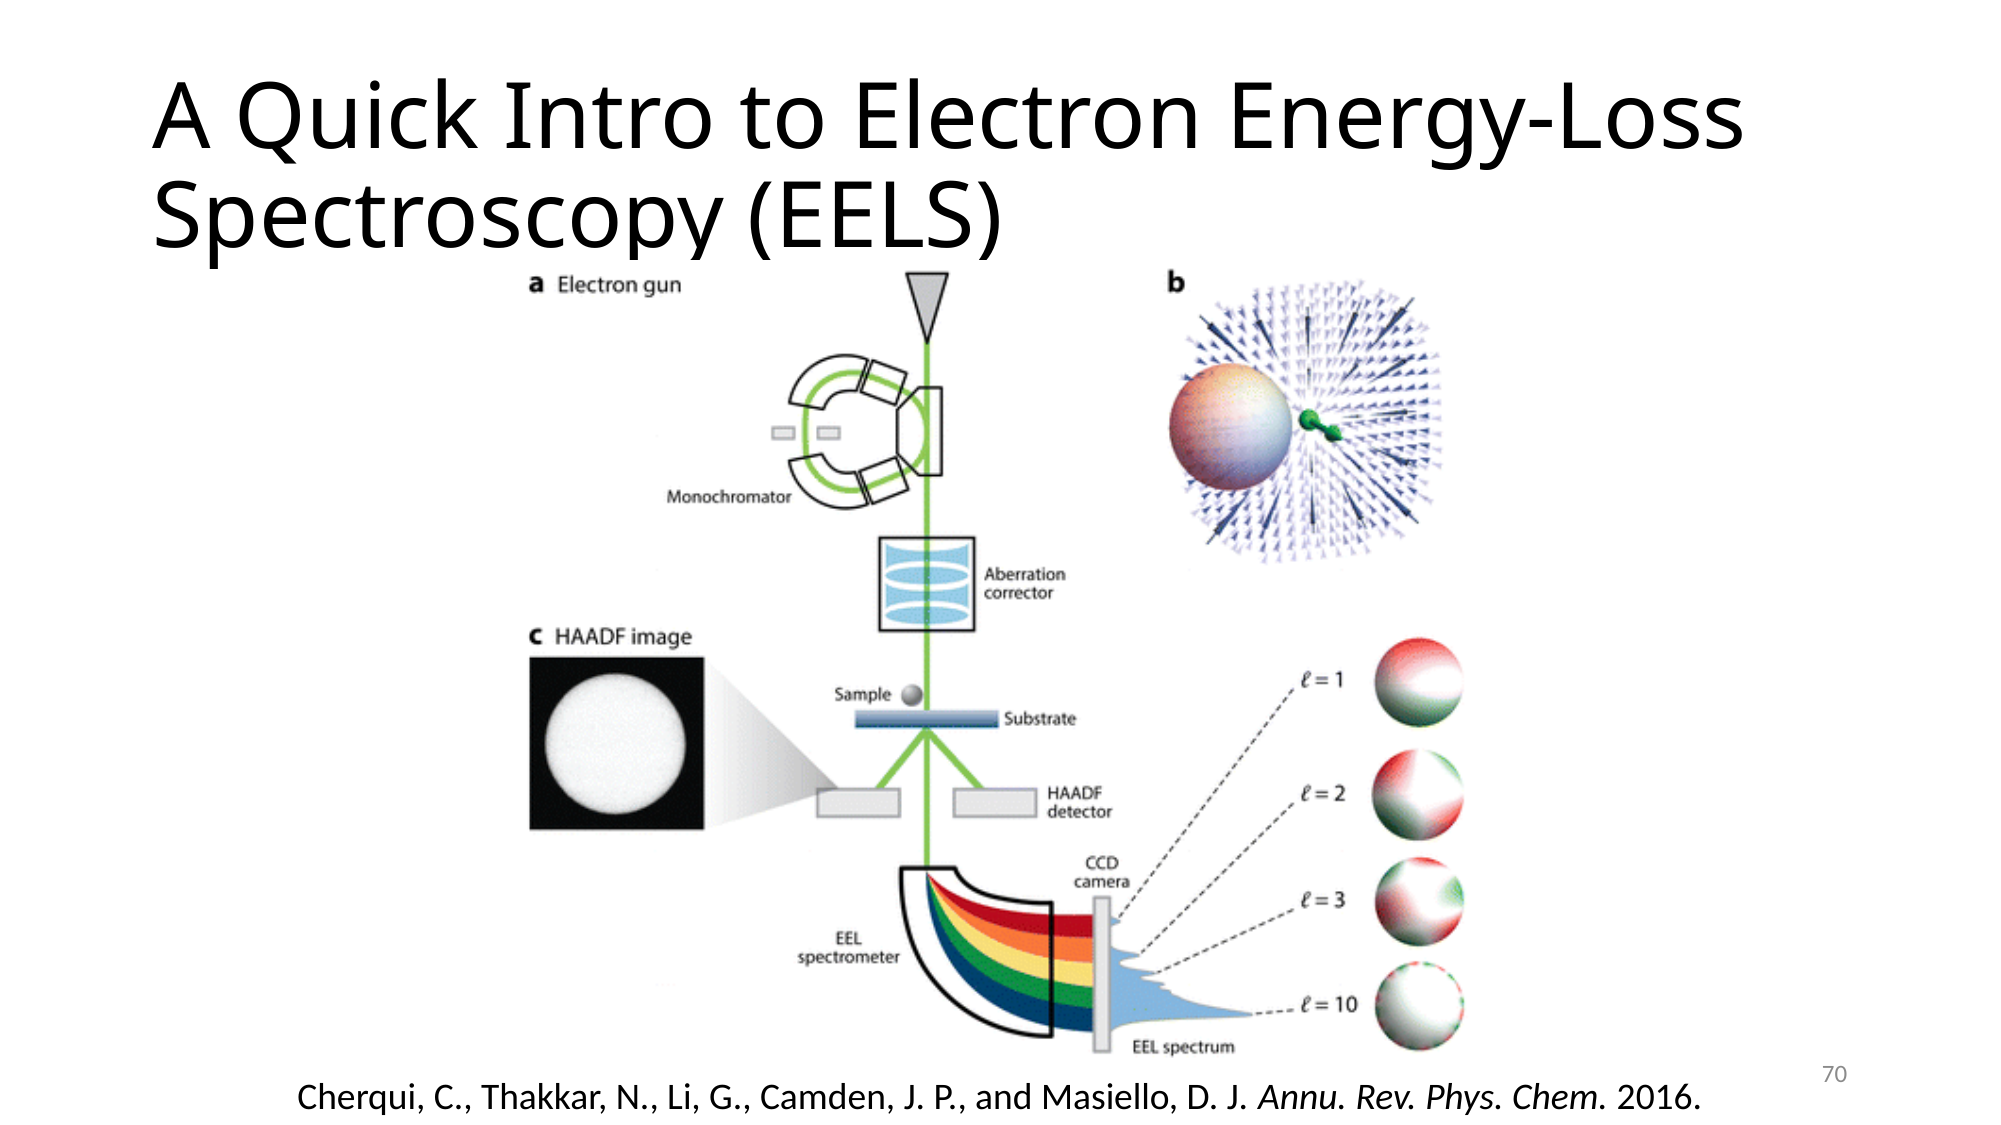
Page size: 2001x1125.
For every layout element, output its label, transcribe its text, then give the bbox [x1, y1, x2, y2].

picture [513, 259, 1487, 1073]
text_box Cherqui, C., Thakkar, N., Li, G., Camden, J. P., and Masiello, D. J. Annu. Rev. Phys. Chem. 2016. [282, 1064, 1718, 1125]
title A Quick Intro to Electron Energy-Loss Spectroscopy (EELS) [137, 59, 1863, 278]
slide_number 69 [1487, 1042, 1863, 1103]
